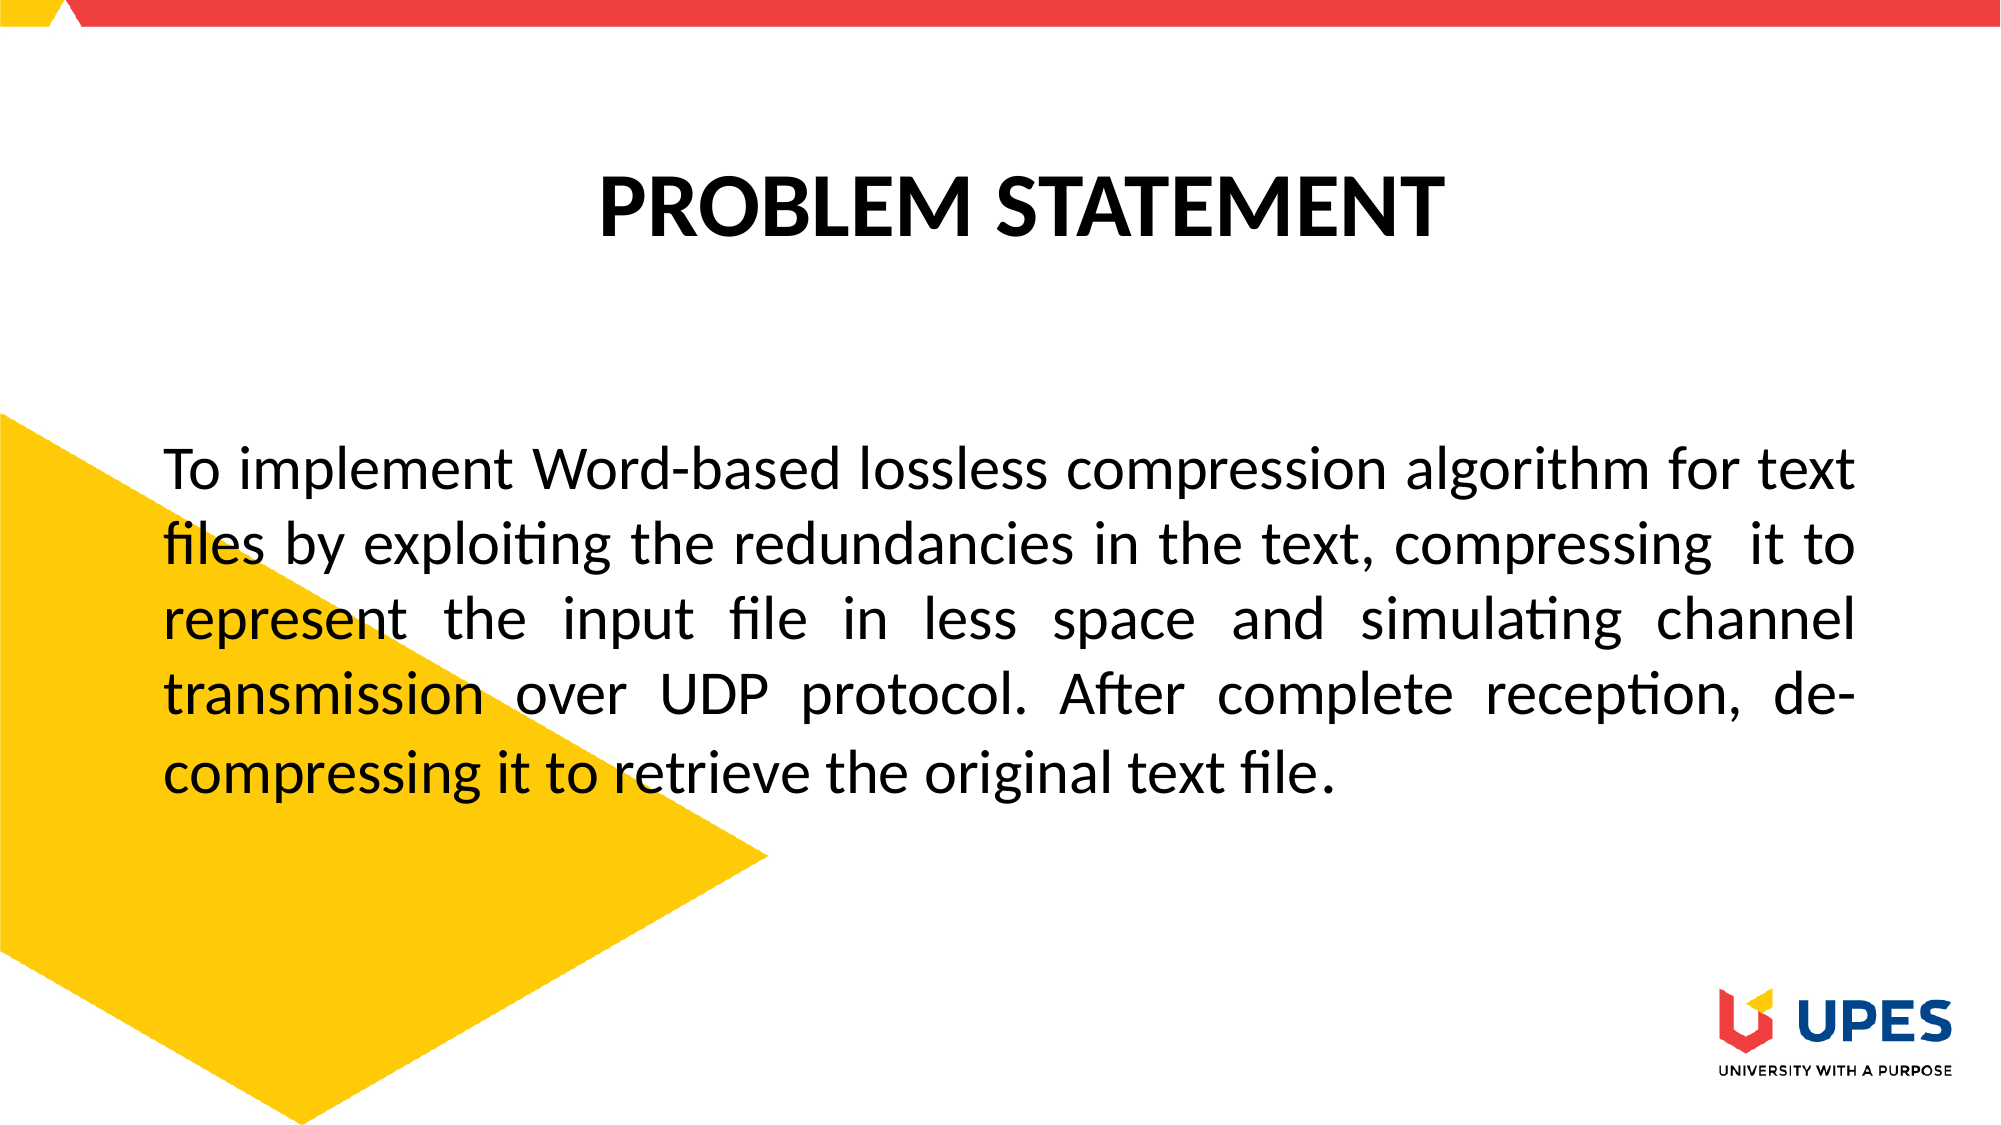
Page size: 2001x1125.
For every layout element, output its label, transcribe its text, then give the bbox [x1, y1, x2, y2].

text_box To implement Word-based lossless compression algorithm for text files by exploiting the redundancies in the text, compressing it to represent the input file in less space and simulating channel transmission over UDP protocol. After complete reception, de-compressing it to retrieve the original text file. [148, 419, 1874, 895]
picture [0, 0, 2001, 1125]
title PROBLEM STATEMENT [22, 153, 2000, 247]
